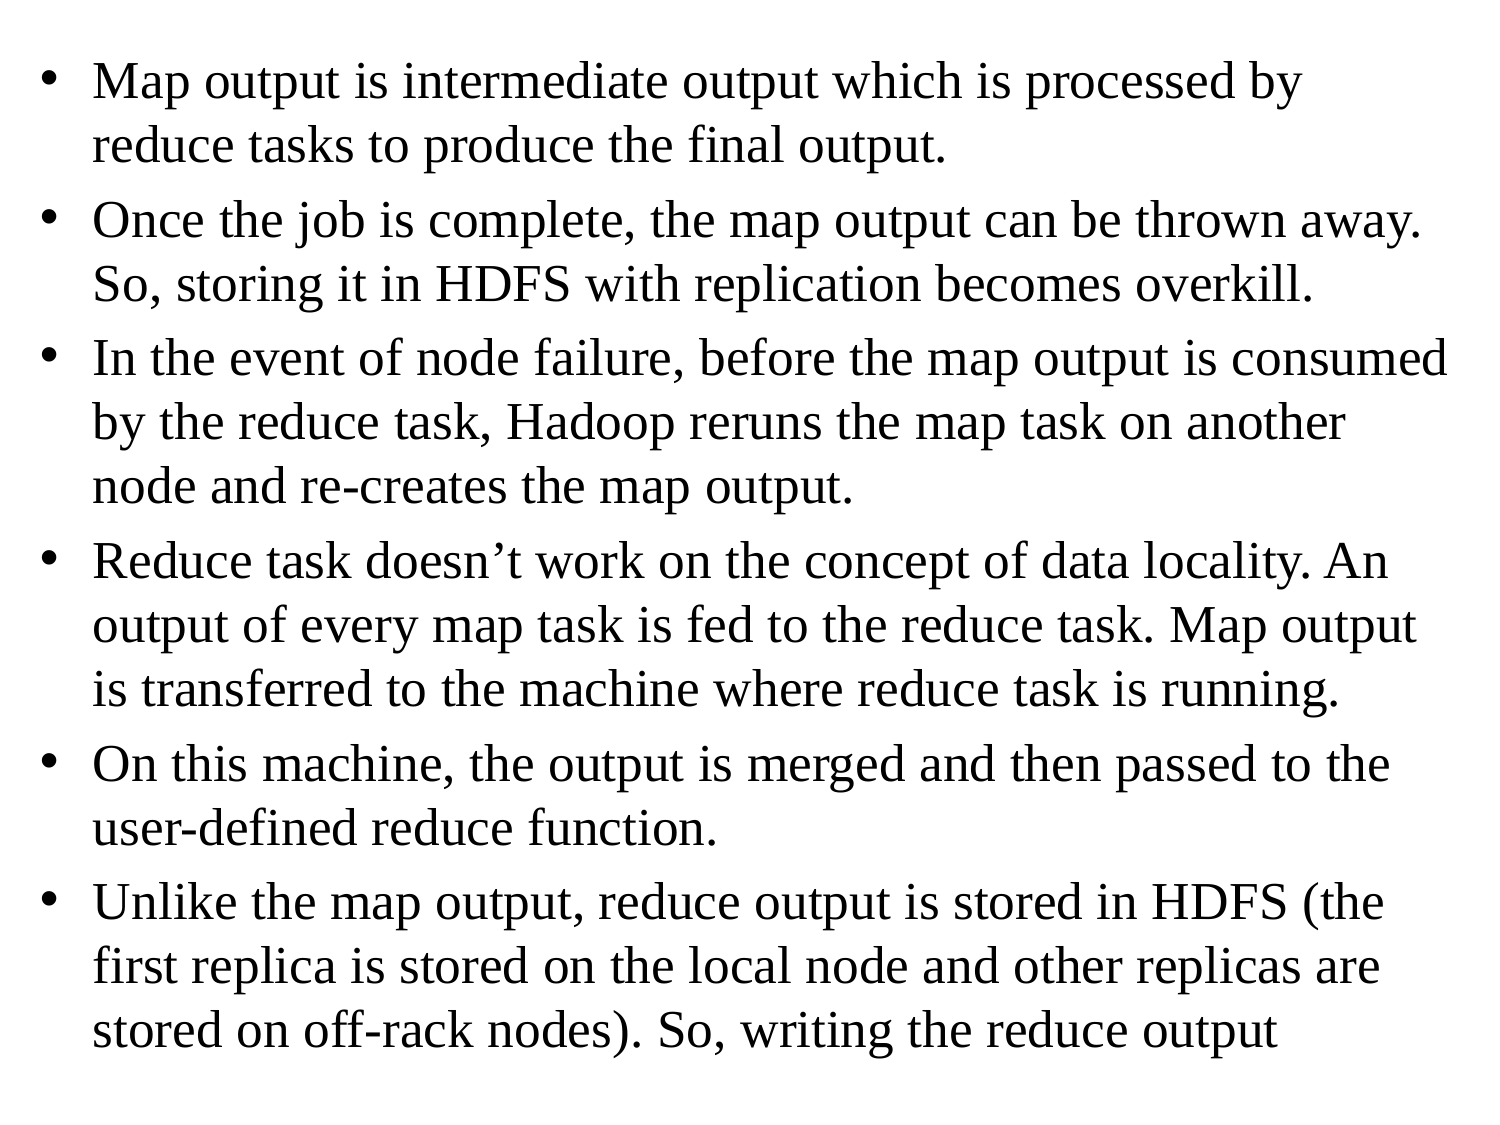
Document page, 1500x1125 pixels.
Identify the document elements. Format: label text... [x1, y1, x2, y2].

list Map output is intermediate output which is processed by reduce tasks to produce the final output. Once the job is complete, the map output can be thrown away. So, storing it in HDFS with replication becomes overkill. In the event of node failure, before the map output is consumed by the reduce task, Hadoop reruns the map task on another node and re-creates the map output. Reduce task doesn’t work on the concept of data locality. An output of every map task is fed to the reduce task. Map output is transferred to the machine where reduce task is running. On this machine, the output is merged and then passed to the user-defined reduce function. Unlike the map output, reduce output is stored in HDFS (the first replica is stored on the local node and other replicas are stored on off-rack nodes). So, writing the reduce output [24, 37, 1475, 1088]
